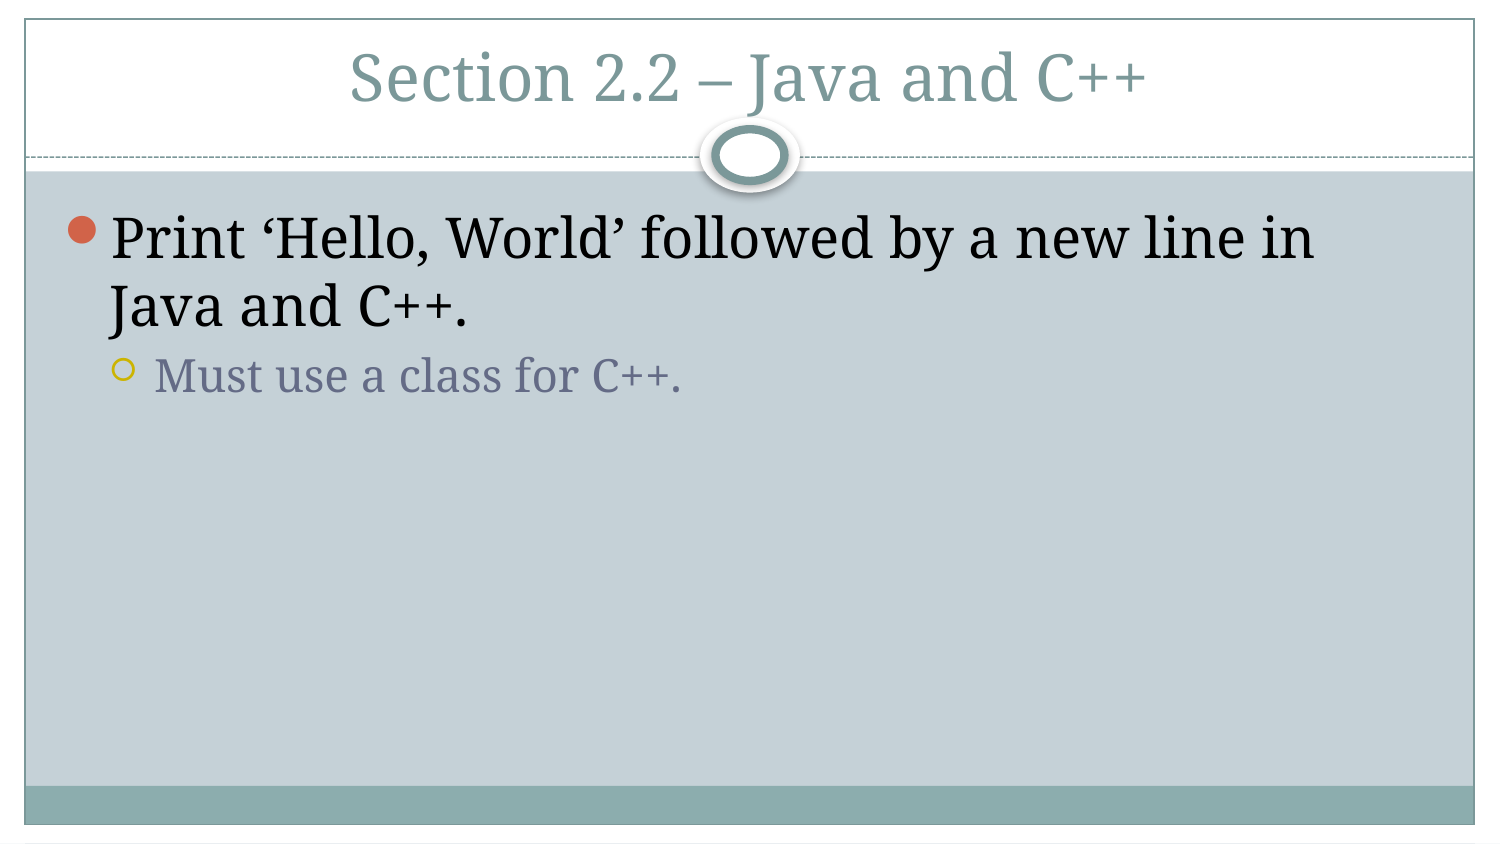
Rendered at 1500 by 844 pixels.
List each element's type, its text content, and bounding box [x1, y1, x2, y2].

title Section 2.2 – Java and C++ [49, 28, 1450, 122]
list Print ‘Hello, World’ followed by a new line in Java and C++. Must use a class for C++. [49, 194, 1445, 751]
